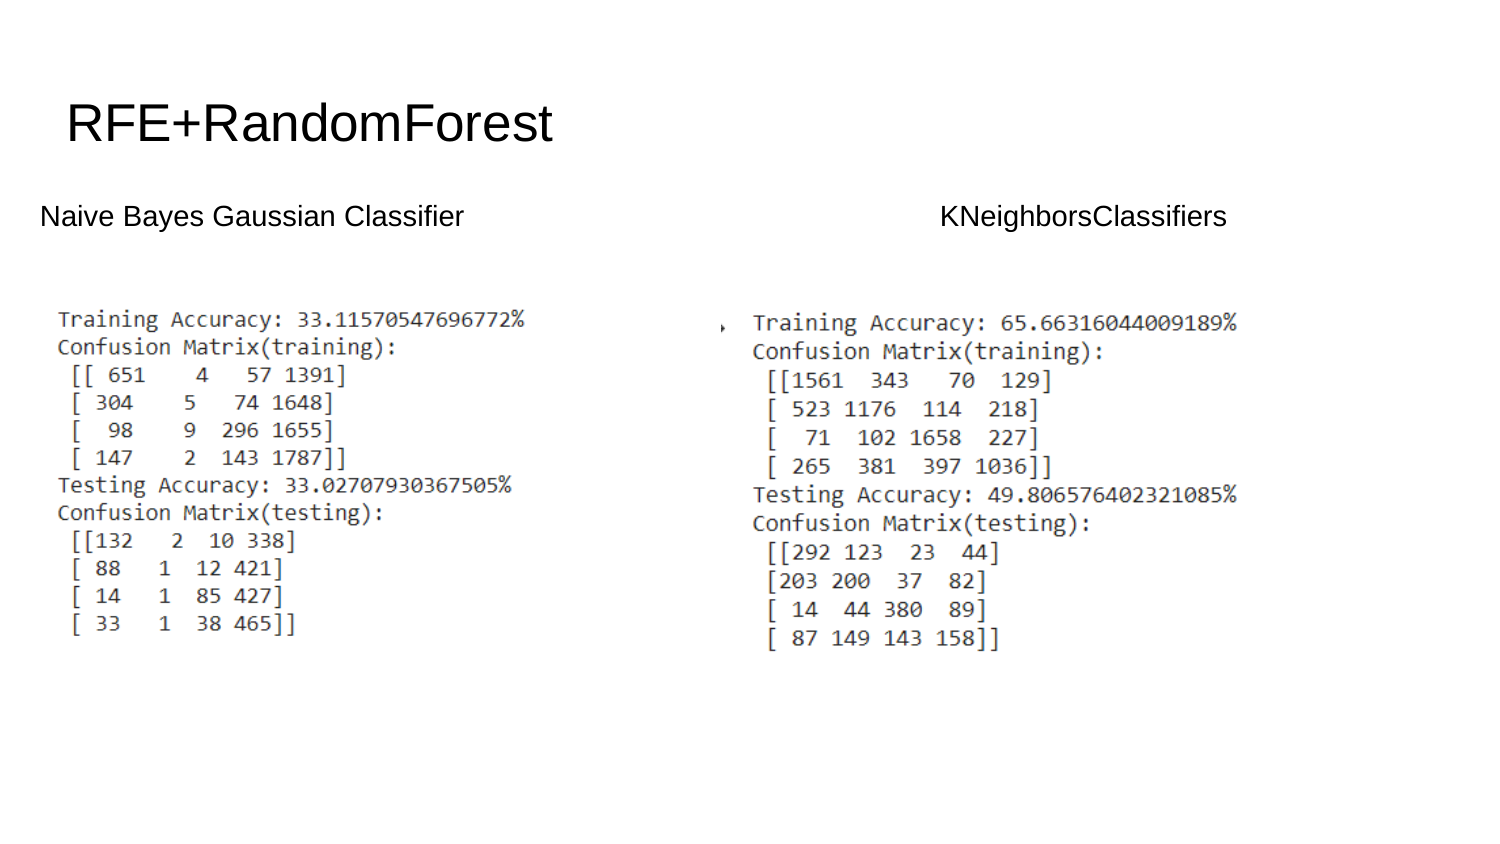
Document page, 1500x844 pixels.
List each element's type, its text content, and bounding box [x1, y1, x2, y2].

title RFE+RandomForest [51, 72, 1449, 167]
text_box Naive Bayes Gaussian Classifier KNeighborsClassifiers [24, 181, 1406, 810]
picture [35, 302, 1500, 673]
